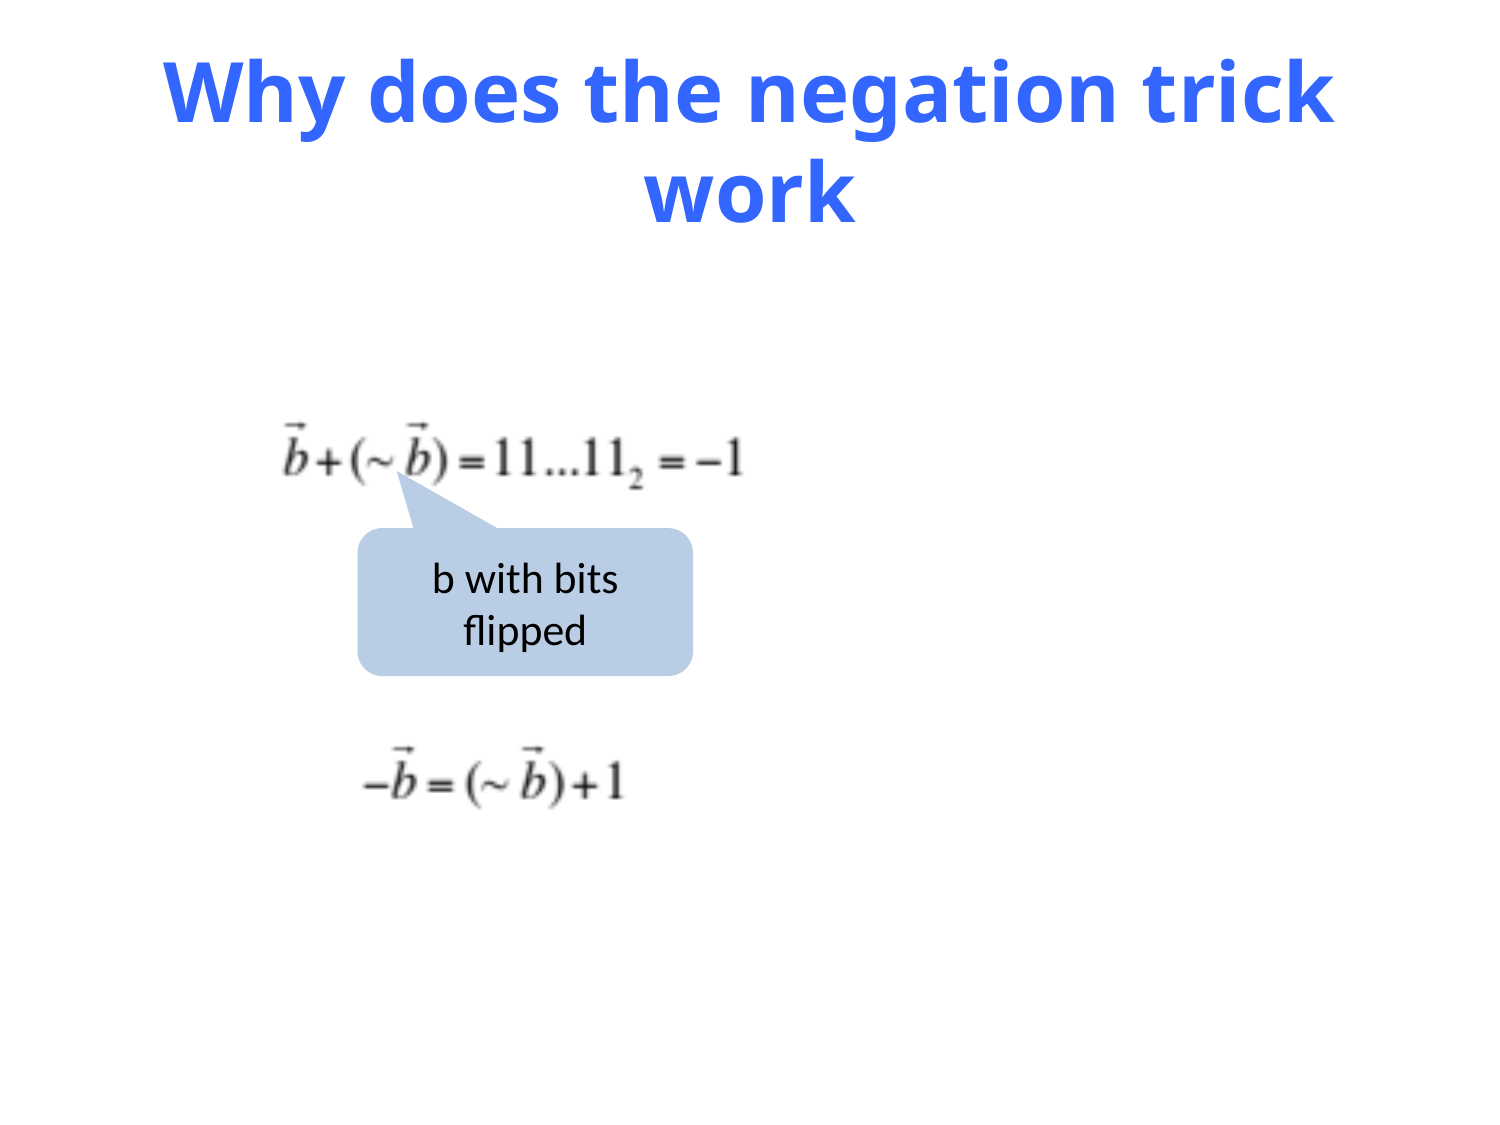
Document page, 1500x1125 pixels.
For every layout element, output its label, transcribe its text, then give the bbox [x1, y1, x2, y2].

text_box b with bits flipped [355, 502, 696, 679]
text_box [276, 413, 751, 494]
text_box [357, 737, 630, 818]
title Why does the negation trick work [75, 45, 1425, 233]
